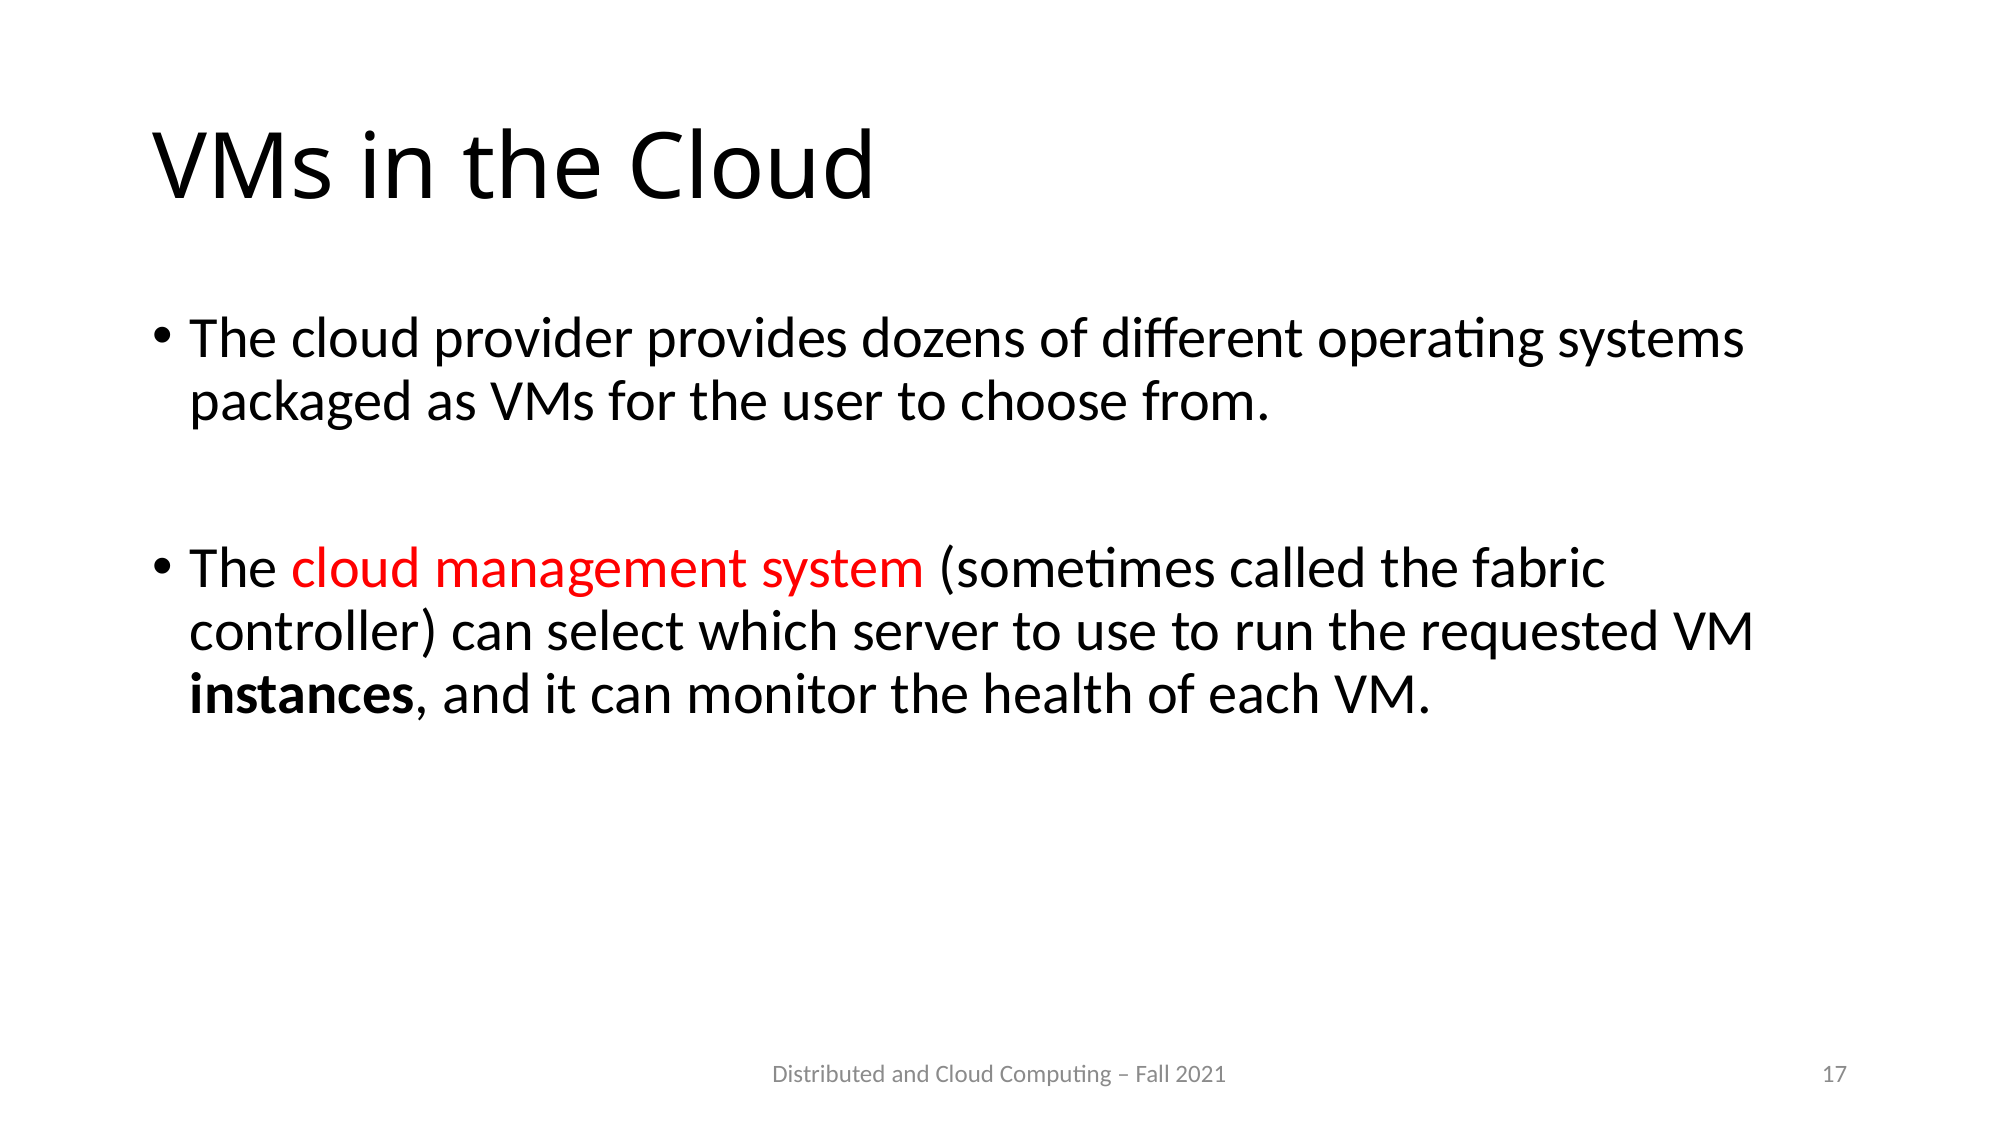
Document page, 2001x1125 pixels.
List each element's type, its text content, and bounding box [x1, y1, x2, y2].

list The cloud provider provides dozens of different operating systems packaged as VMs for the user to choose from. The cloud management system (sometimes called the fabric controller) can select which server to use to run the requested VM instances, and it can monitor the health of each VM. [137, 299, 1863, 1014]
title VMs in the Cloud [137, 59, 1863, 278]
footer Distributed and Cloud Computing – Fall 2021 [662, 1042, 1338, 1103]
slide_number 17 [1412, 1042, 1863, 1103]
